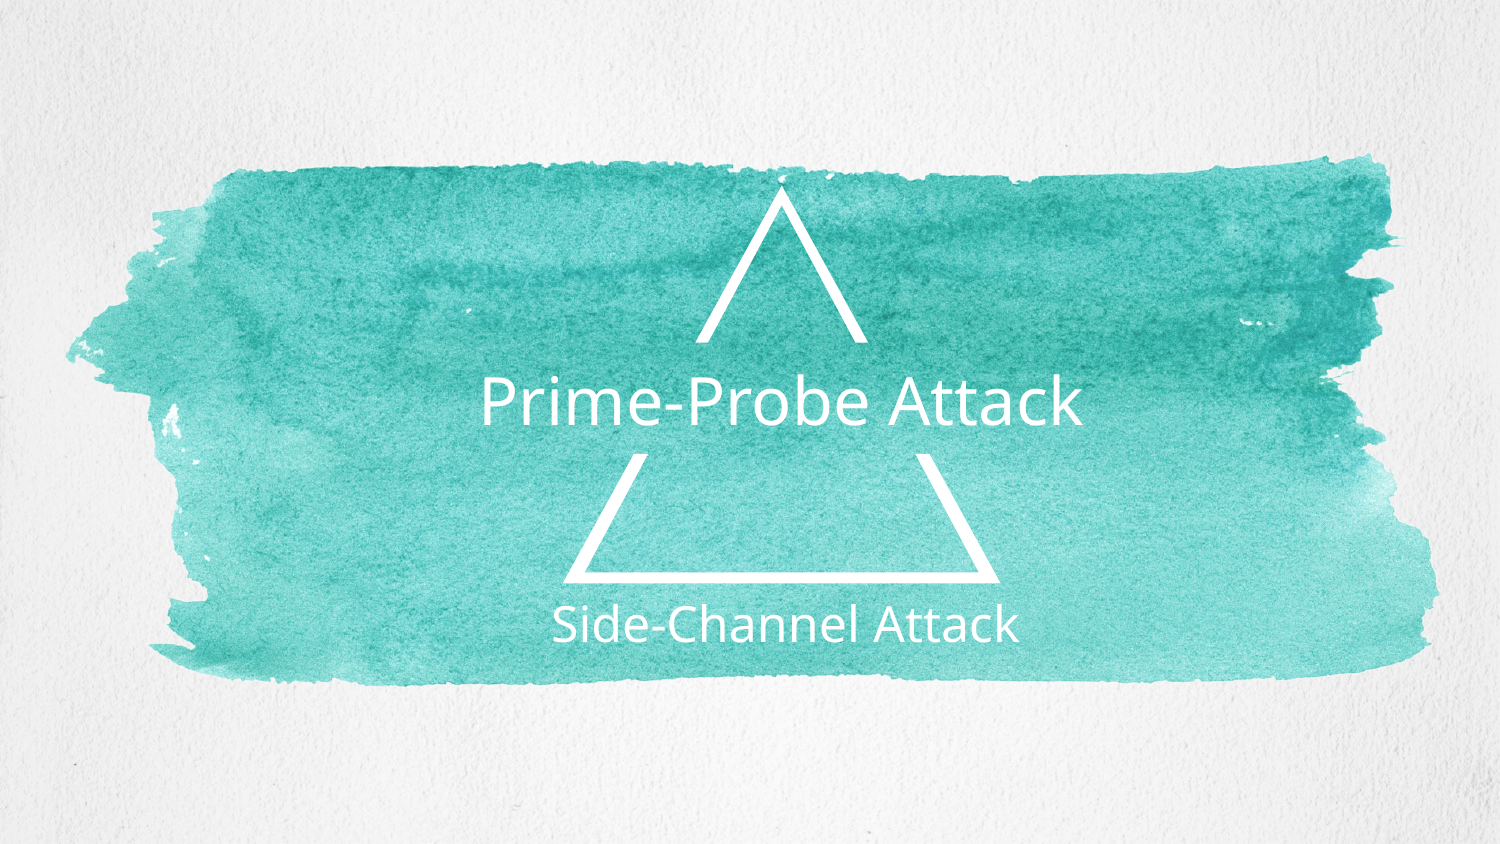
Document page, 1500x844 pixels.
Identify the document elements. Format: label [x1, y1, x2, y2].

picture [0, 0, 1500, 844]
text_box [324, 185, 1239, 662]
